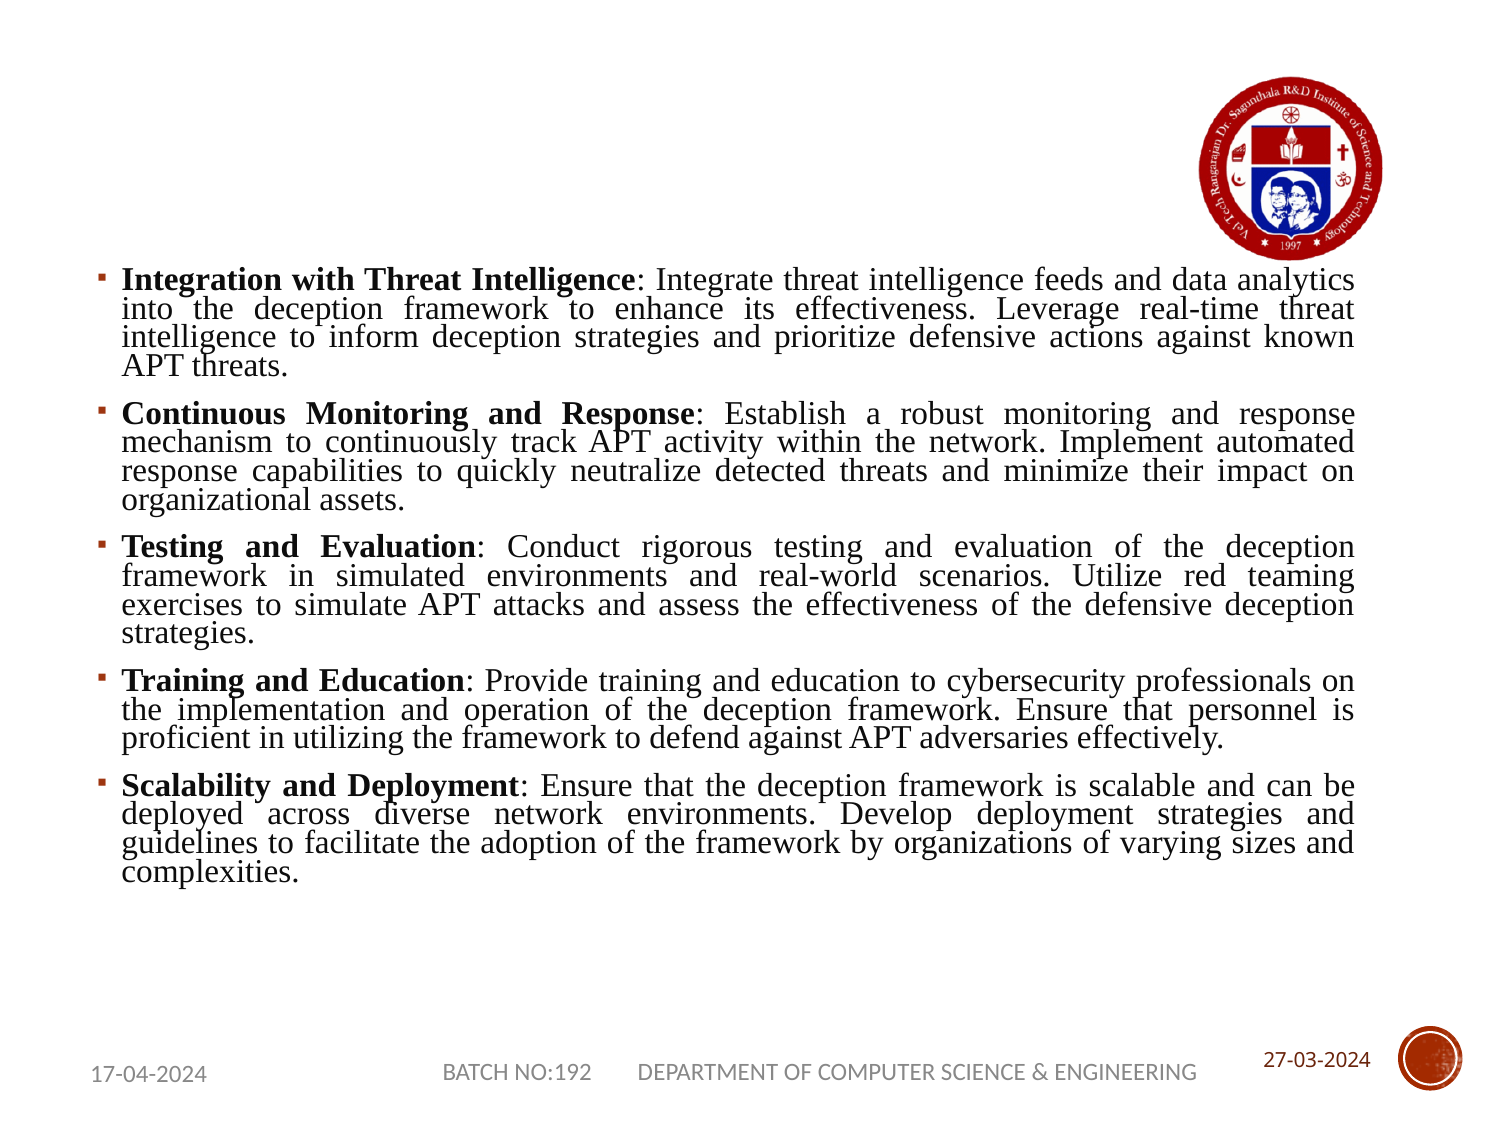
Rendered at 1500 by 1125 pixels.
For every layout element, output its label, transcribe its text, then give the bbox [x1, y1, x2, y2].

slide_number [1408, 1039, 1453, 1079]
picture [1398, 1026, 1463, 1091]
list Integration with Threat Intelligence: Integrate threat intelligence feeds and data analytics into the deception framework to enhance its effectiveness. Leverage real-time threat intelligence to inform deception strategies and prioritize defensive actions against known APT threats. Continuous Monitoring and Response: Establish a robust monitoring and response mechanism to continuously track APT activity within the network. Implement automated response capabilities to quickly neutralize detected threats and minimize their impact on organizational assets. Testing and Evaluation: Conduct rigorous testing and evaluation of the deception framework in simulated environments and real-world scenarios. Utilize red teaming exercises to simulate APT attacks and assess the effectiveness of the defensive deception strategies. Training and Education: Provide training and education to cybersecurity professionals on the implementation and operation of the deception framework. Ensure that personnel is proficient in utilizing the framework to defend against APT adversaries effectively. Scalability and Deployment: Ensure that the deception framework is scalable and can be deployed across diverse network environments. Develop deployment strategies and guidelines to facilitate the adoption of the framework by organizations of varying sizes and complexities. [89, 259, 1366, 926]
picture [1198, 76, 1383, 261]
text_box 17-04-2024 [82, 1050, 418, 1096]
text_box 27-03-2024 [990, 1038, 1379, 1079]
text_box BATCH NO:192 DEPARTMENT OF COMPUTER SCIENCE & ENGINEERING [426, 1047, 1215, 1093]
